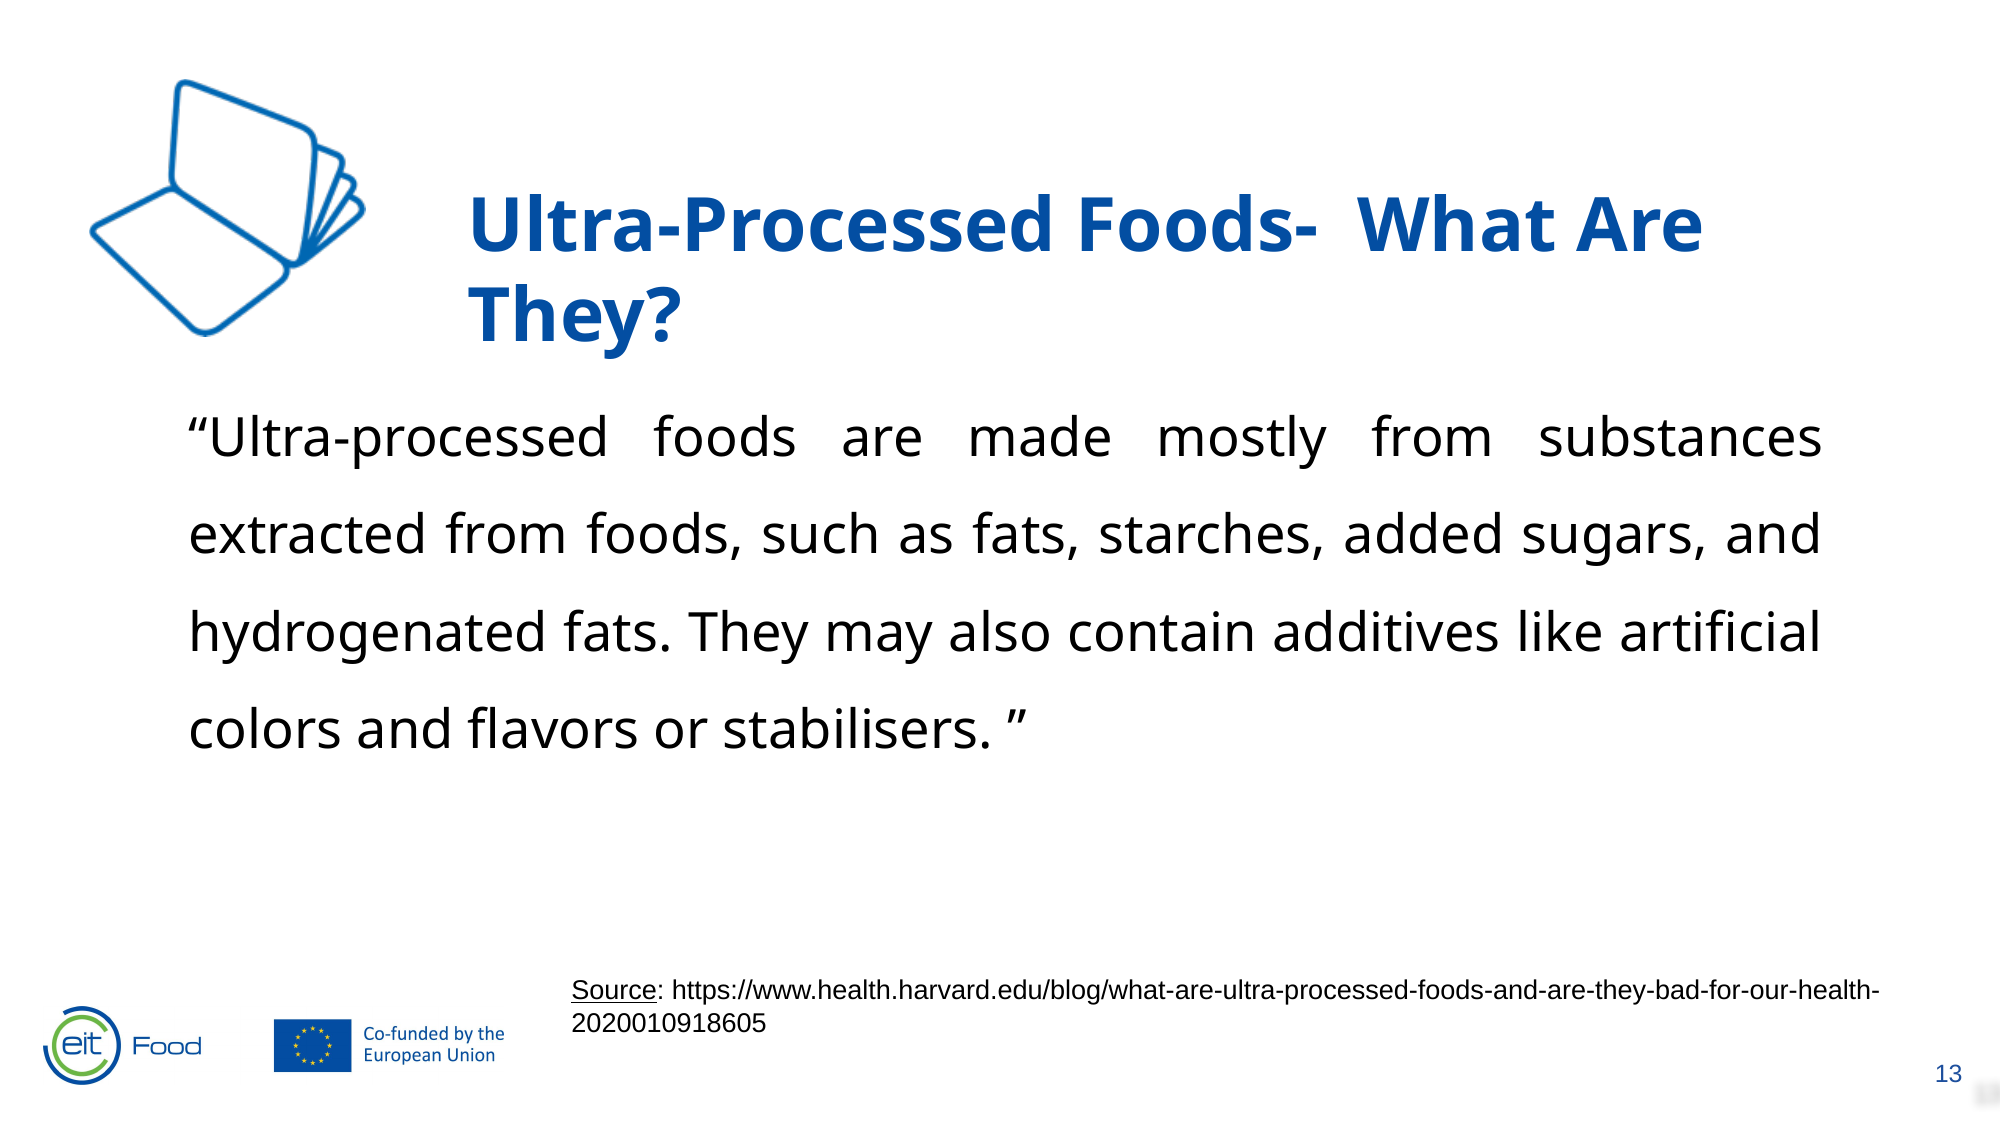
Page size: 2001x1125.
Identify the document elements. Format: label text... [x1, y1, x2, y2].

text_box “Ultra-processed foods are made mostly from substances extracted from foods, such as fats, starches, added sugars, and hydrogenated fats. They may also contain additives like artificial colors and flavors or stabilisers. ” [98, 362, 1840, 732]
list Ultra-Processed Foods- What Are They? [452, 168, 1946, 299]
slide_number ‹#› [1527, 1053, 1978, 1103]
picture [43, 1006, 504, 1085]
text_box Source: https://www.health.harvard.edu/blog/what-are-ultra-processed-foods-and-are-they-bad-for-our-health-2020010918605 [556, 957, 2000, 1053]
picture [89, 79, 366, 337]
